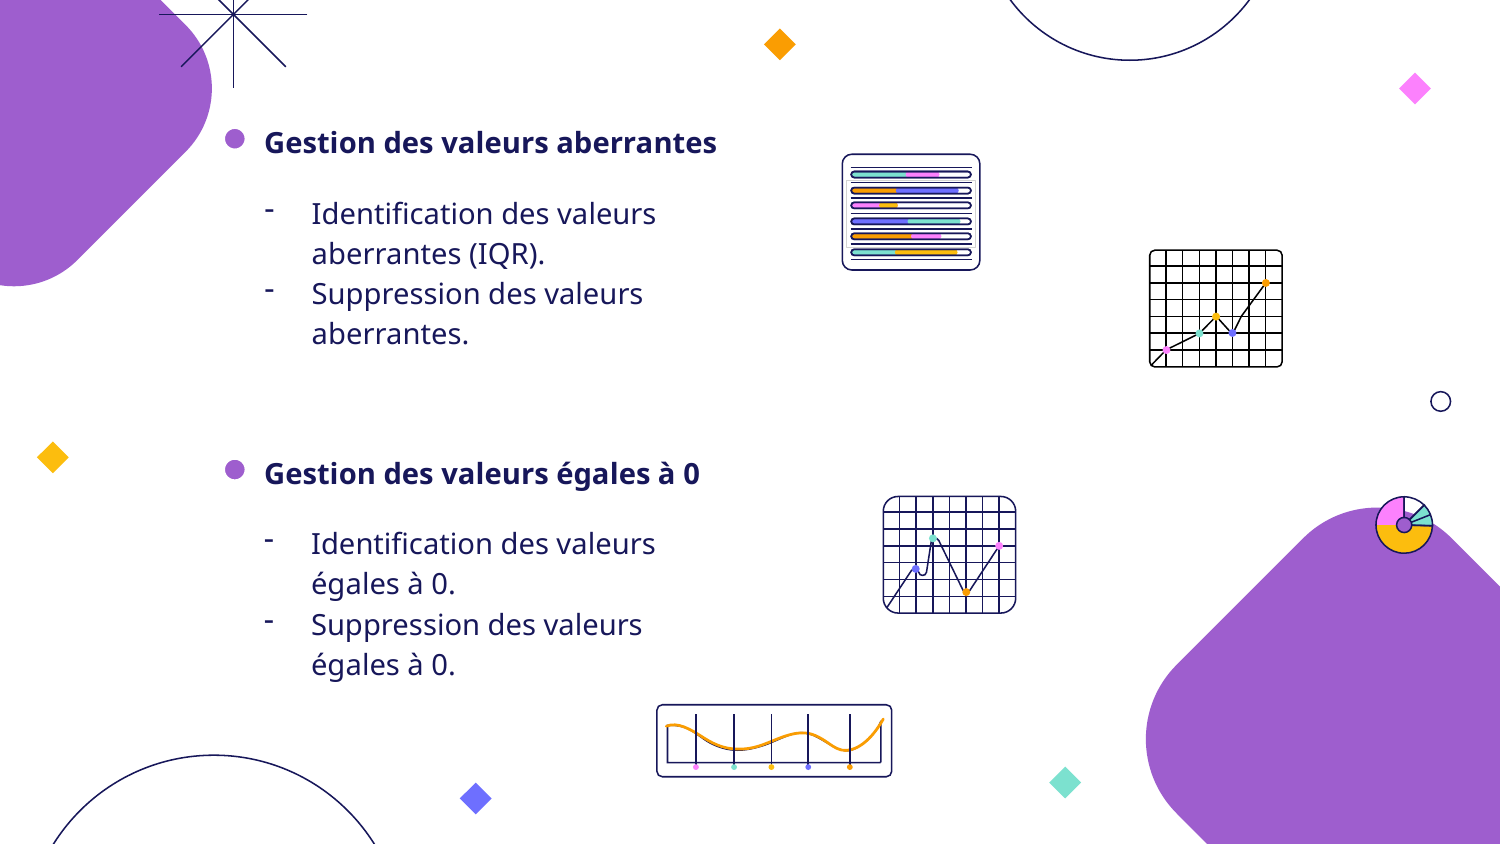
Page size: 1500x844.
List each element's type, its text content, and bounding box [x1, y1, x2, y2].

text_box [1149, 249, 1283, 368]
text_box [220, 124, 249, 153]
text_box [883, 496, 1016, 614]
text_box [842, 153, 981, 271]
text_box Identification des valeurs égales à 0. Suppression des valeurs égales à 0. [249, 505, 744, 699]
text_box Identification des valeurs aberrantes (IQR). Suppression des valeurs aberrantes. [249, 174, 744, 354]
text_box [656, 704, 892, 777]
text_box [1375, 496, 1433, 554]
text_box Gestion des valeurs aberrantes [249, 104, 794, 177]
text_box Gestion des valeurs égales à 0 [249, 434, 794, 506]
text_box [220, 455, 249, 484]
